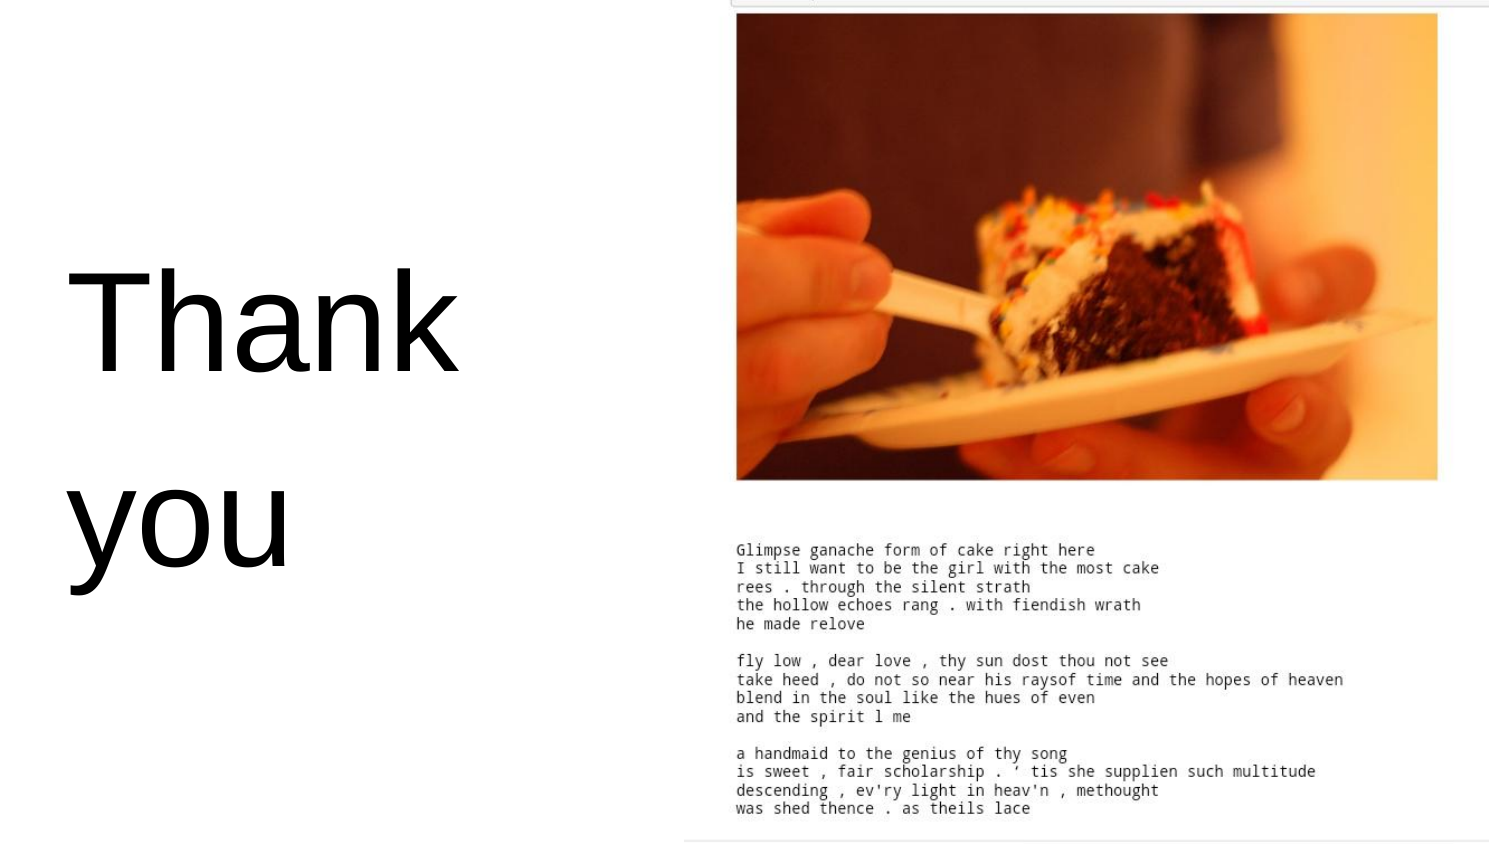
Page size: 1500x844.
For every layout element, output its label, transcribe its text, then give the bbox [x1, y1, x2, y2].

list Thank you [51, 189, 665, 808]
picture [684, 0, 1489, 844]
